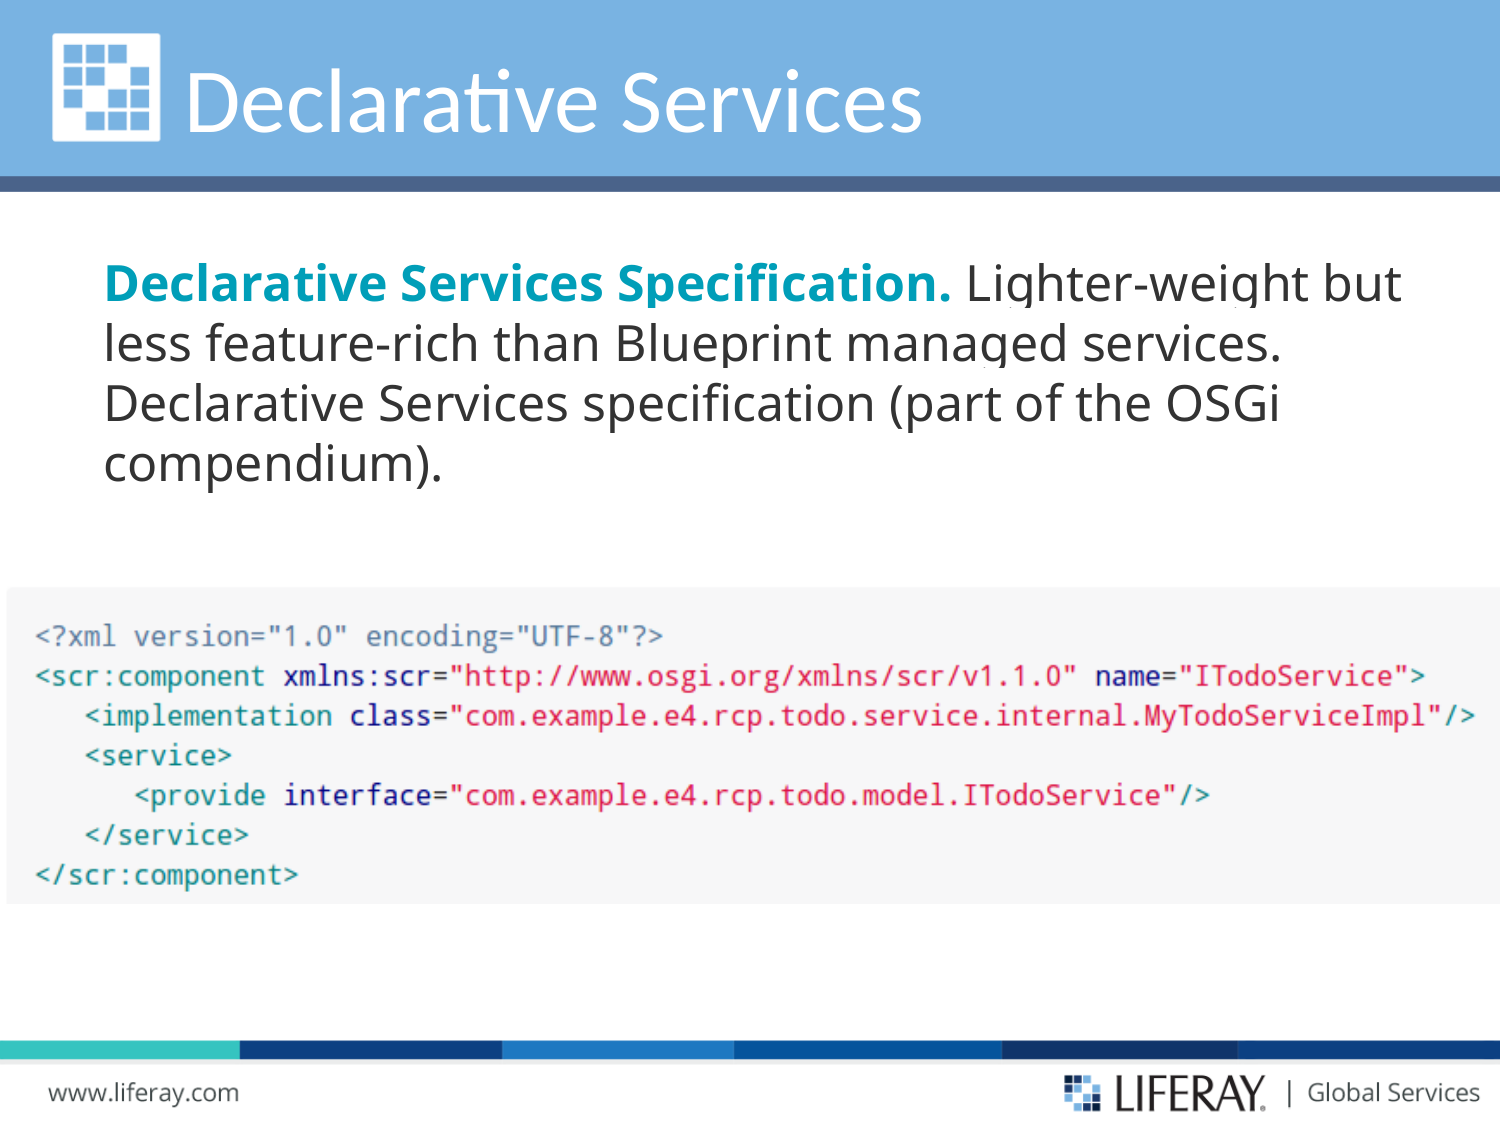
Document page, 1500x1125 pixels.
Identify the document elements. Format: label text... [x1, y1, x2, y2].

picture [0, 0, 1500, 1125]
text_box Declarative Services Specification. Lighter-weight but less feature-rich than Blueprint managed services. Declarative Services specification (part of the OSGi compendium). [88, 236, 1465, 500]
title Declarative Services [169, 34, 1465, 157]
